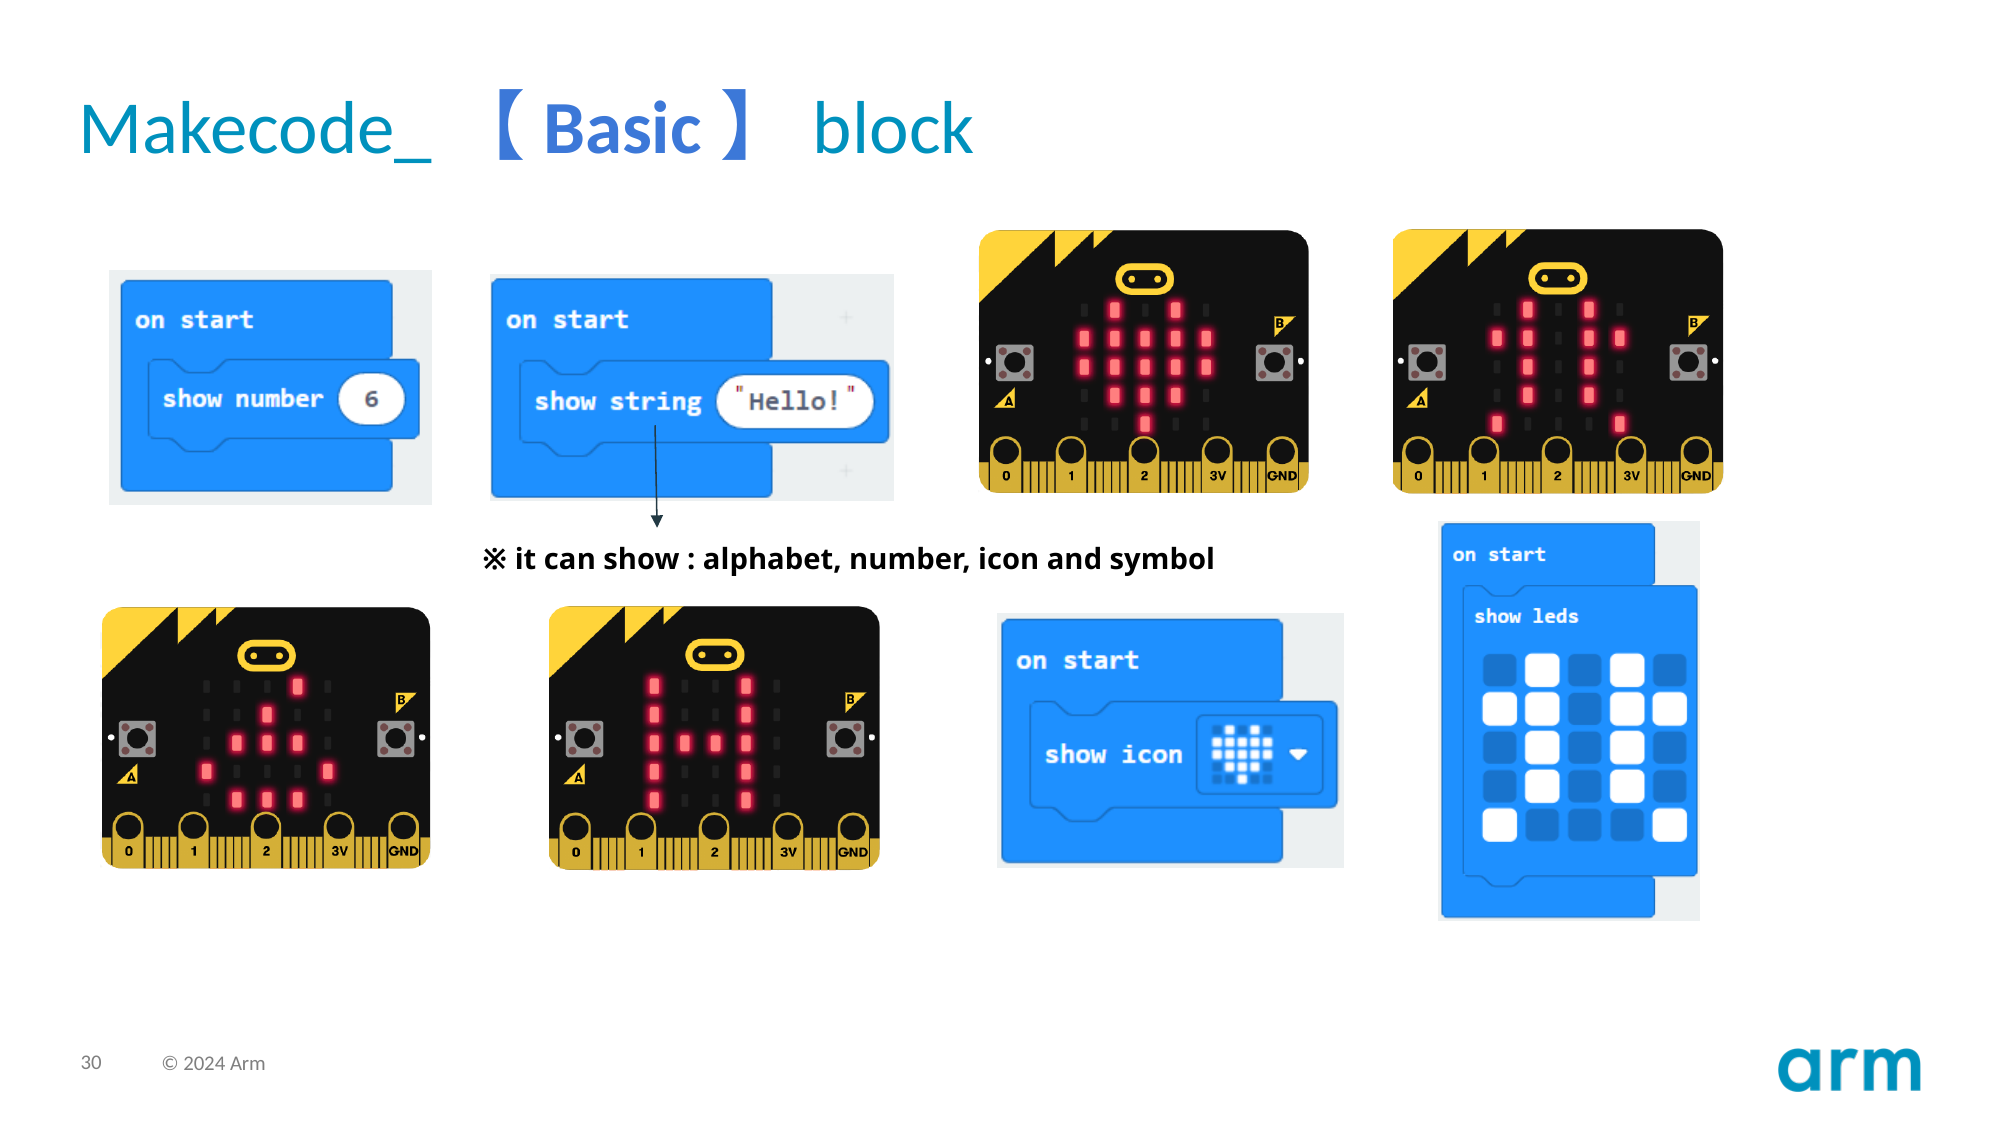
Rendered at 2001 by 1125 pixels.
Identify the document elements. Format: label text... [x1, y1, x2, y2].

picture [100, 607, 432, 870]
text_box ※ it can show : alphabet, number, icon and symbol [467, 525, 1309, 591]
picture [997, 612, 1344, 868]
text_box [654, 424, 658, 528]
picture [1438, 521, 1700, 922]
picture [490, 274, 894, 502]
picture [1777, 1047, 1922, 1093]
picture [548, 605, 880, 872]
picture [109, 270, 432, 506]
picture [978, 230, 1309, 493]
title Makecode_【Basic】block [78, 78, 1922, 186]
picture [1393, 229, 1725, 494]
